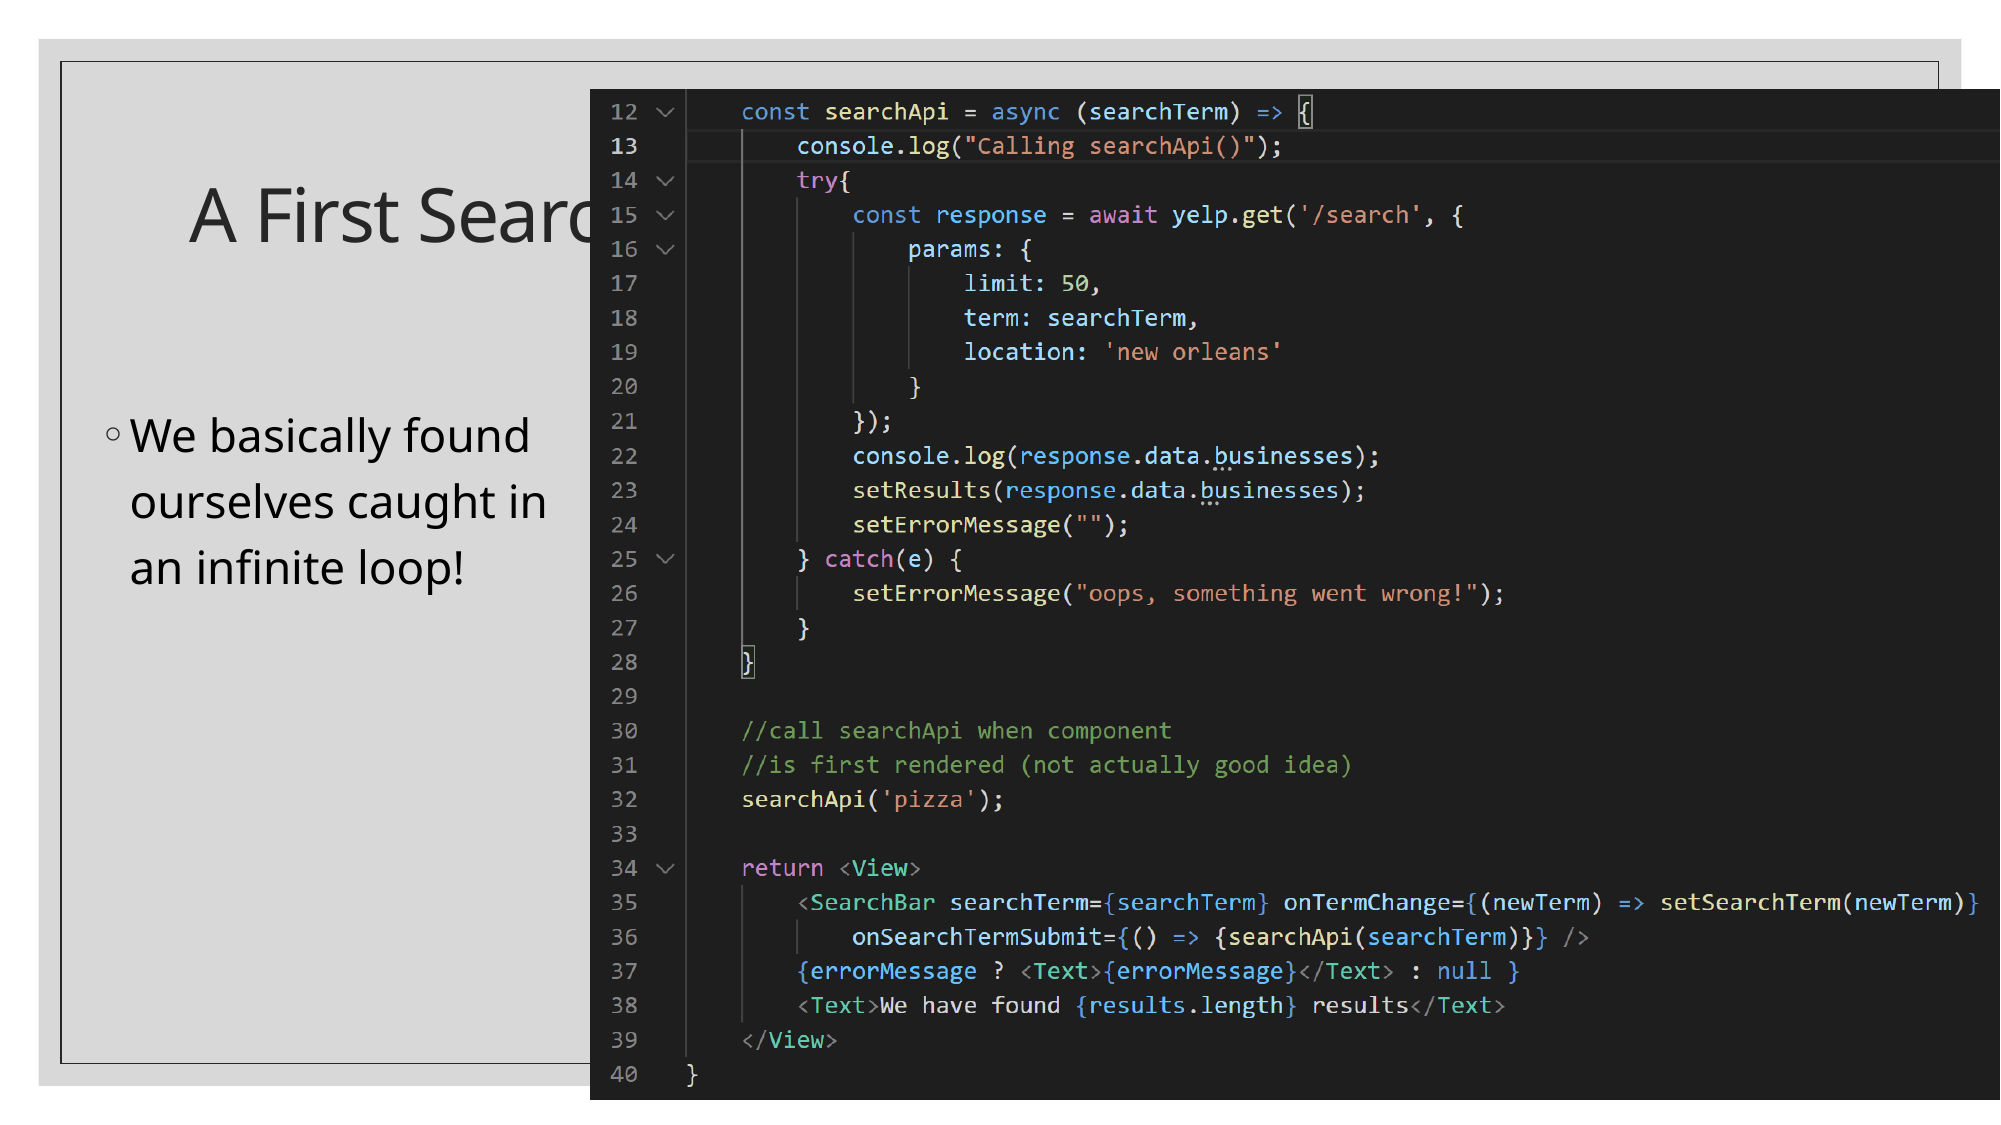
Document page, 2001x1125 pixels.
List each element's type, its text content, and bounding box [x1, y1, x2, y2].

list We basically found ourselves caught in an infinite loop! [84, 388, 585, 1044]
title A First Search [174, 105, 585, 331]
picture [590, 89, 2000, 1100]
